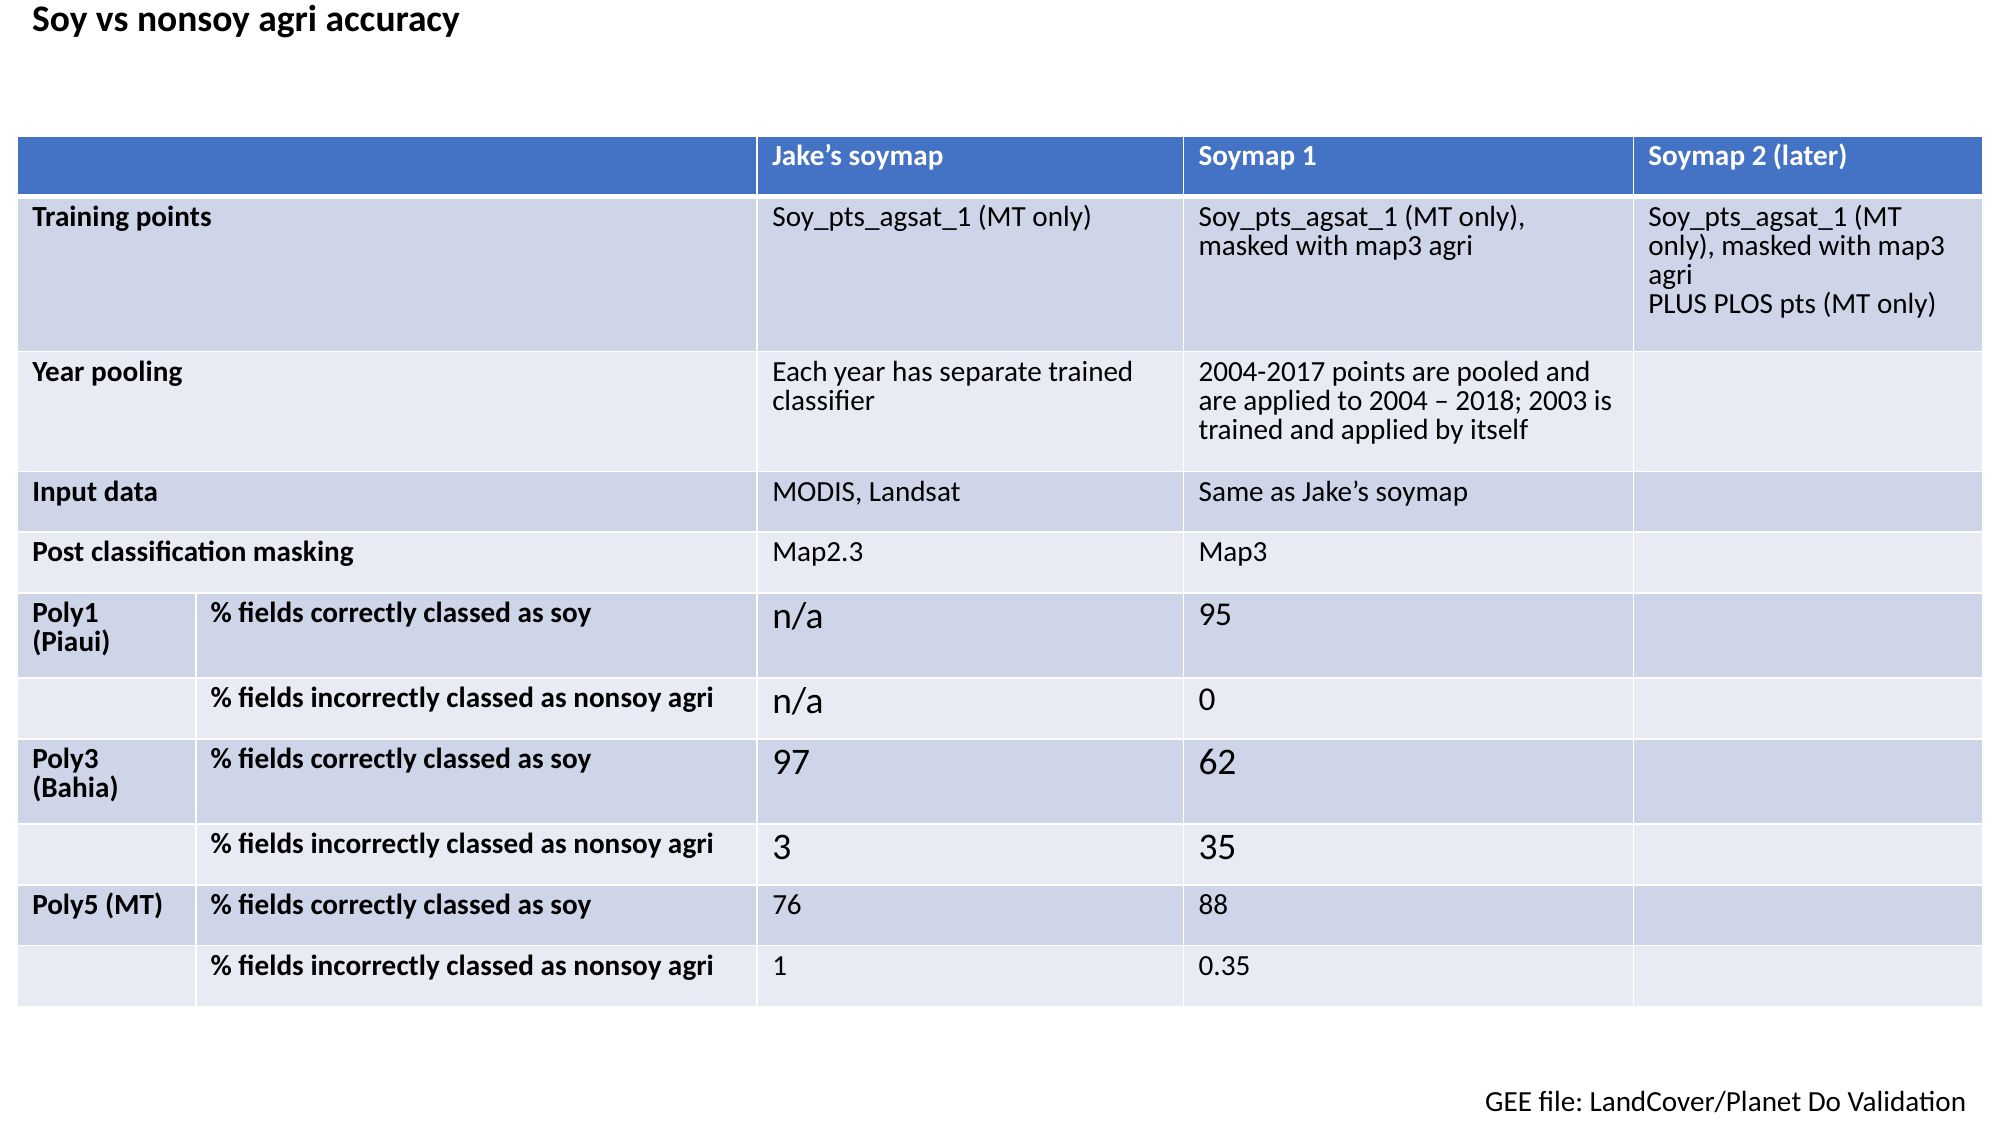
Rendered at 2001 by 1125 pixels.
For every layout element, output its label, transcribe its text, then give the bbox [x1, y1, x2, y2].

table_cell Map2.3 [758, 533, 1183, 592]
text_box Soy vs nonsoy agri accuracy [17, 0, 485, 47]
table_cell [1634, 886, 1982, 945]
table_cell [18, 825, 195, 884]
table_cell [1634, 946, 1982, 1006]
table_cell 0.35 [1184, 946, 1633, 1006]
table_cell Post classification masking [18, 533, 756, 592]
table_cell [1634, 740, 1982, 823]
table_cell Training points [18, 199, 756, 351]
table_header Soymap 2 (later) [1634, 137, 1982, 194]
table_header [18, 137, 756, 194]
table_cell [1634, 679, 1982, 738]
table_cell 35 [1184, 825, 1633, 884]
table_cell % fields correctly classed as soy [197, 594, 756, 677]
table_cell n/a [758, 679, 1183, 738]
table_cell Soy_pts_agsat_1 (MT only), masked with map3 agri [1184, 199, 1633, 351]
table_cell 97 [758, 740, 1183, 823]
table_cell Soy_pts_agsat_1 (MT only), masked with map3 agri PLUS PLOS pts (MT only) [1634, 199, 1982, 351]
table_cell MODIS, Landsat [758, 472, 1183, 531]
table_cell 0 [1184, 679, 1633, 738]
table_cell Each year has separate trained classifier [758, 352, 1183, 471]
table_cell [1634, 472, 1982, 531]
table_cell Map3 [1184, 533, 1633, 592]
table_cell 76 [758, 886, 1183, 945]
table_cell Poly5 (MT) [18, 886, 195, 945]
table_cell % fields incorrectly classed as nonsoy agri [197, 679, 756, 738]
text_box GEE file: LandCover/Planet Do Validation [1470, 1074, 2000, 1125]
table_header Jake’s soymap [758, 137, 1183, 194]
table_cell [18, 679, 195, 738]
table_cell 1 [758, 946, 1183, 1006]
table_cell Poly1 (Piaui) [18, 594, 195, 677]
table_cell 62 [1184, 740, 1633, 823]
table_cell 3 [758, 825, 1183, 884]
table_cell Soy_pts_agsat_1 (MT only) [758, 199, 1183, 351]
table_cell [1634, 533, 1982, 592]
table_cell [1634, 594, 1982, 677]
table_cell % fields correctly classed as soy [197, 740, 756, 823]
table_cell % fields incorrectly classed as nonsoy agri [197, 946, 756, 1006]
table_cell Same as Jake’s soymap [1184, 472, 1633, 531]
table_header Soymap 1 [1184, 137, 1633, 194]
table_cell 95 [1184, 594, 1633, 677]
table_cell Poly3 (Bahia) [18, 740, 195, 823]
table_cell 2004-2017 points are pooled and are applied to 2004 – 2018; 2003 is trained and applied by itself [1184, 352, 1633, 471]
table_cell % fields correctly classed as soy [197, 886, 756, 945]
table_cell [1634, 352, 1982, 471]
table_cell Input data [18, 472, 756, 531]
table_cell % fields incorrectly classed as nonsoy agri [197, 825, 756, 884]
table_cell Year pooling [18, 352, 756, 471]
table_cell n/a [758, 594, 1183, 677]
table_cell [1634, 825, 1982, 884]
table_cell [18, 946, 195, 1006]
table_cell 88 [1184, 886, 1633, 945]
